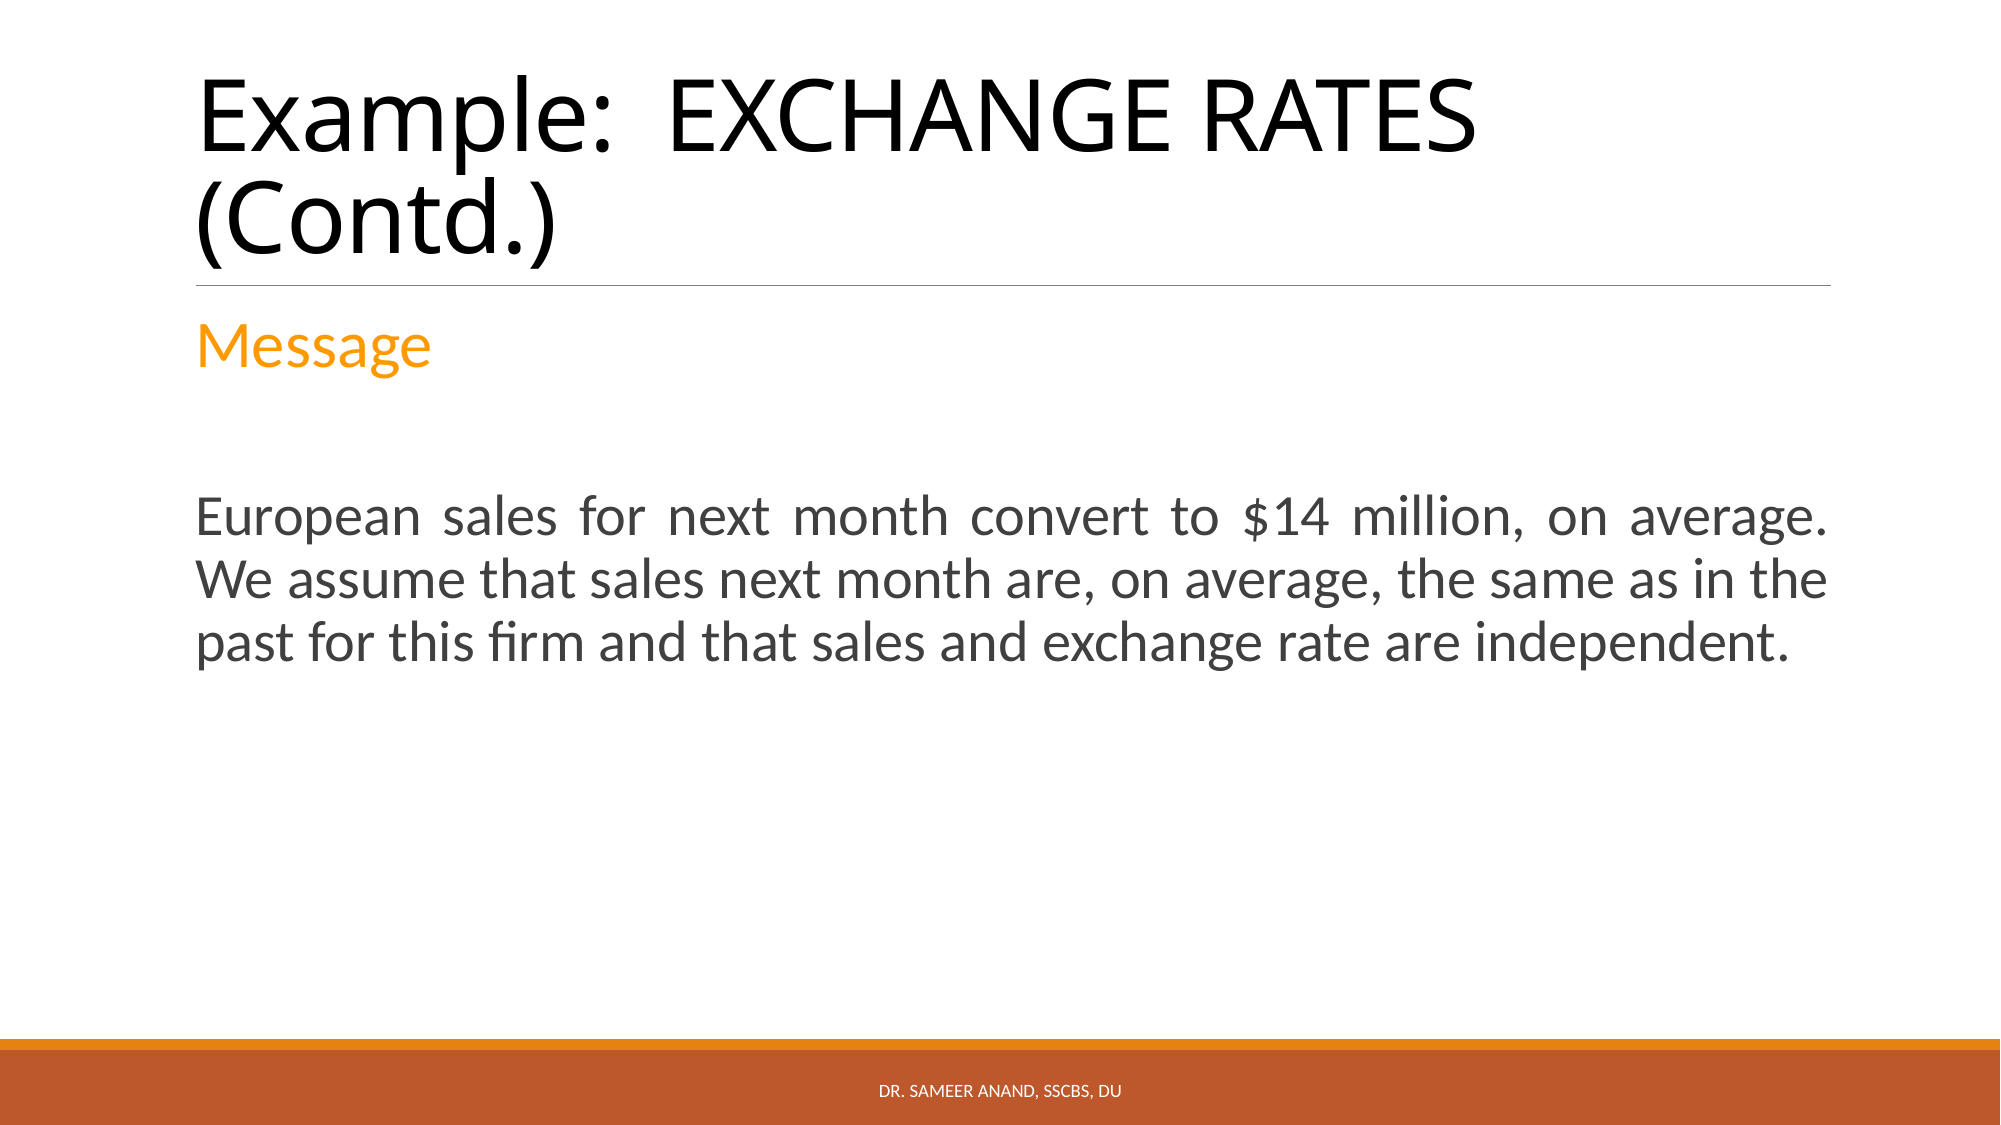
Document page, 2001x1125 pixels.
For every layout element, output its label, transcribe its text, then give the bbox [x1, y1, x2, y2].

title Example: EXCHANGE RATES (Contd.) [180, 163, 1830, 302]
footer Dr. Sameer Anand, SSCBS, DU [604, 1059, 1396, 1120]
list Message European sales for next month convert to $14 million, on average. We assume that sales next month are, on average, the same as in the past for this firm and that sales and exchange rate are independent. [180, 302, 1830, 963]
